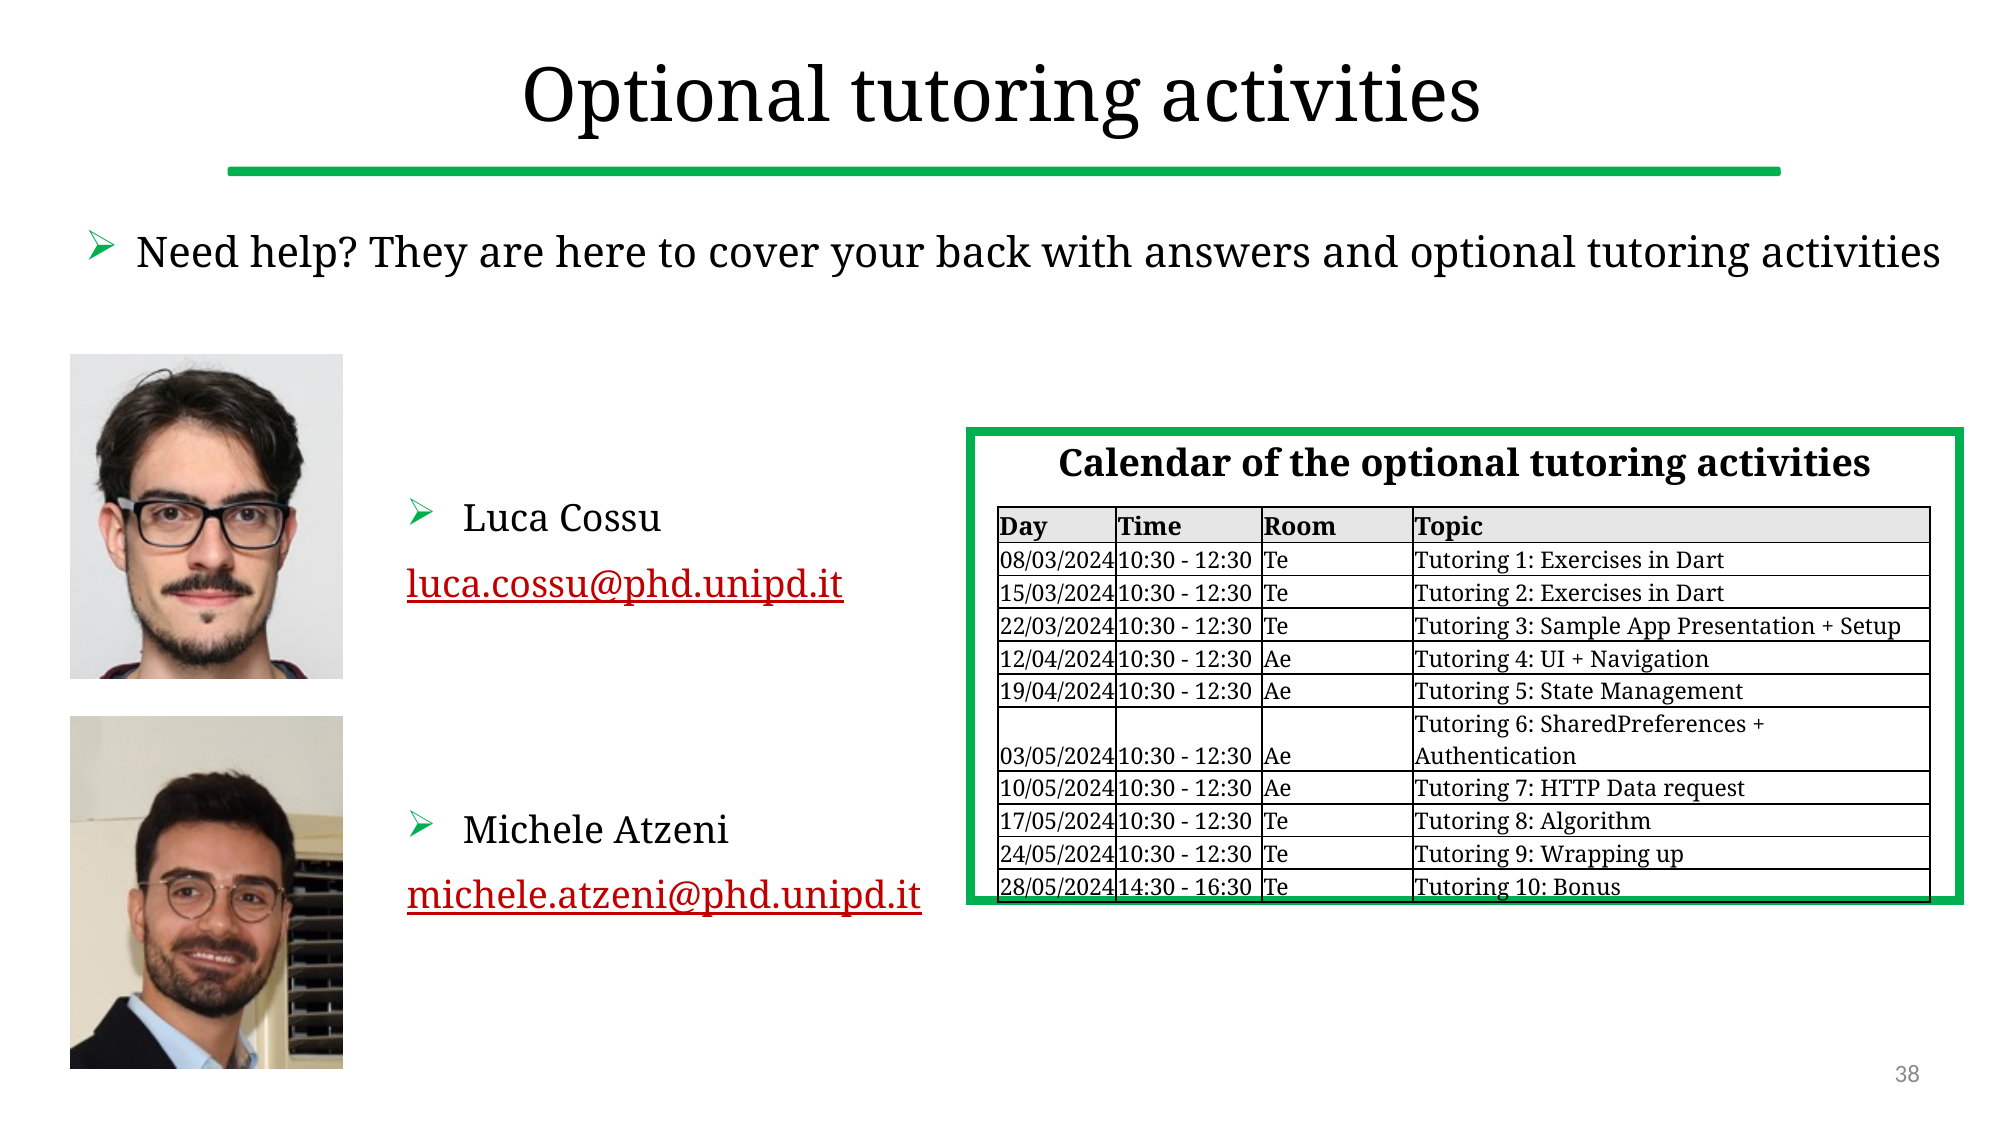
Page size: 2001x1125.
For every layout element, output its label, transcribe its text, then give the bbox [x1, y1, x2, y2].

table_cell 12/04/2024 [999, 642, 1115, 673]
table_cell 22/03/2024 [999, 609, 1115, 640]
table_header Topic [1414, 508, 1929, 542]
table_cell Tutoring 9: Wrapping up [1414, 837, 1929, 868]
text_box Calendar of the optional tutoring activities [970, 430, 1961, 902]
table_cell 10:30 - 12:30 [1117, 772, 1261, 803]
table_cell 10:30 - 12:30 [1117, 609, 1261, 640]
table_cell Tutoring 6: SharedPreferences + Authentication [1414, 708, 1929, 770]
table_header Time [1117, 508, 1261, 542]
slide_number 38 [1412, 1042, 1936, 1103]
table_cell Te [1263, 805, 1412, 836]
table_cell 24/05/2024 [999, 837, 1115, 868]
table_header Day [999, 508, 1115, 542]
table_cell 17/05/2024 [999, 805, 1115, 836]
table_cell 10:30 - 12:30 [1117, 543, 1261, 575]
table_cell 08/03/2024 [999, 543, 1115, 575]
table_cell 10:30 - 12:30 [1117, 675, 1261, 706]
table_cell Te [1263, 609, 1412, 640]
table_cell 14:30 - 16:30 [1117, 870, 1261, 901]
table_cell Ae [1263, 642, 1412, 673]
table_cell Tutoring 1: Exercises in Dart [1414, 543, 1929, 575]
table_cell Tutoring 2: Exercises in Dart [1414, 576, 1929, 607]
table_cell 19/04/2024 [999, 675, 1115, 706]
table_cell Tutoring 4: UI + Navigation [1414, 642, 1929, 673]
table_cell 10:30 - 12:30 [1117, 805, 1261, 836]
list Need help? They are here to cover your back with answers and optional tutoring activities [70, 223, 2000, 325]
table_cell Tutoring 3: Sample App Presentation + Setup [1414, 609, 1929, 640]
table_cell Tutoring 7: HTTP Data request [1414, 772, 1929, 803]
table_cell Tutoring 10: Bonus [1414, 870, 1929, 901]
table_cell Tutoring 8: Algorithm [1414, 805, 1929, 836]
table_cell 10:30 - 12:30 [1117, 642, 1261, 673]
table_cell 10:30 - 12:30 [1117, 576, 1261, 607]
table_cell Ae [1263, 772, 1412, 803]
table_cell Ae [1263, 675, 1412, 706]
table_cell 03/05/2024 [999, 708, 1115, 770]
table_cell Ae [1263, 708, 1412, 770]
table_cell 10:30 - 12:30 [1117, 837, 1261, 868]
picture [70, 716, 343, 1069]
table_cell 15/03/2024 [999, 576, 1115, 607]
title Optional tutoring activities [70, 26, 1936, 168]
table_header Room [1263, 508, 1412, 542]
table_cell Tutoring 5: State Management [1414, 675, 1929, 706]
text_box Luca Cossu luca.cossu@phd.unipd.it Michele Atzeni michele.atzeni@phd.unipd.it [391, 491, 1573, 1069]
table_cell 10/05/2024 [999, 772, 1115, 803]
table_cell Te [1263, 837, 1412, 868]
picture [70, 352, 343, 679]
table_cell Te [1263, 870, 1412, 901]
table_cell Te [1263, 543, 1412, 575]
table_cell Te [1263, 576, 1412, 607]
table_cell 10:30 - 12:30 [1117, 708, 1261, 770]
table_cell 28/05/2024 [999, 870, 1115, 901]
